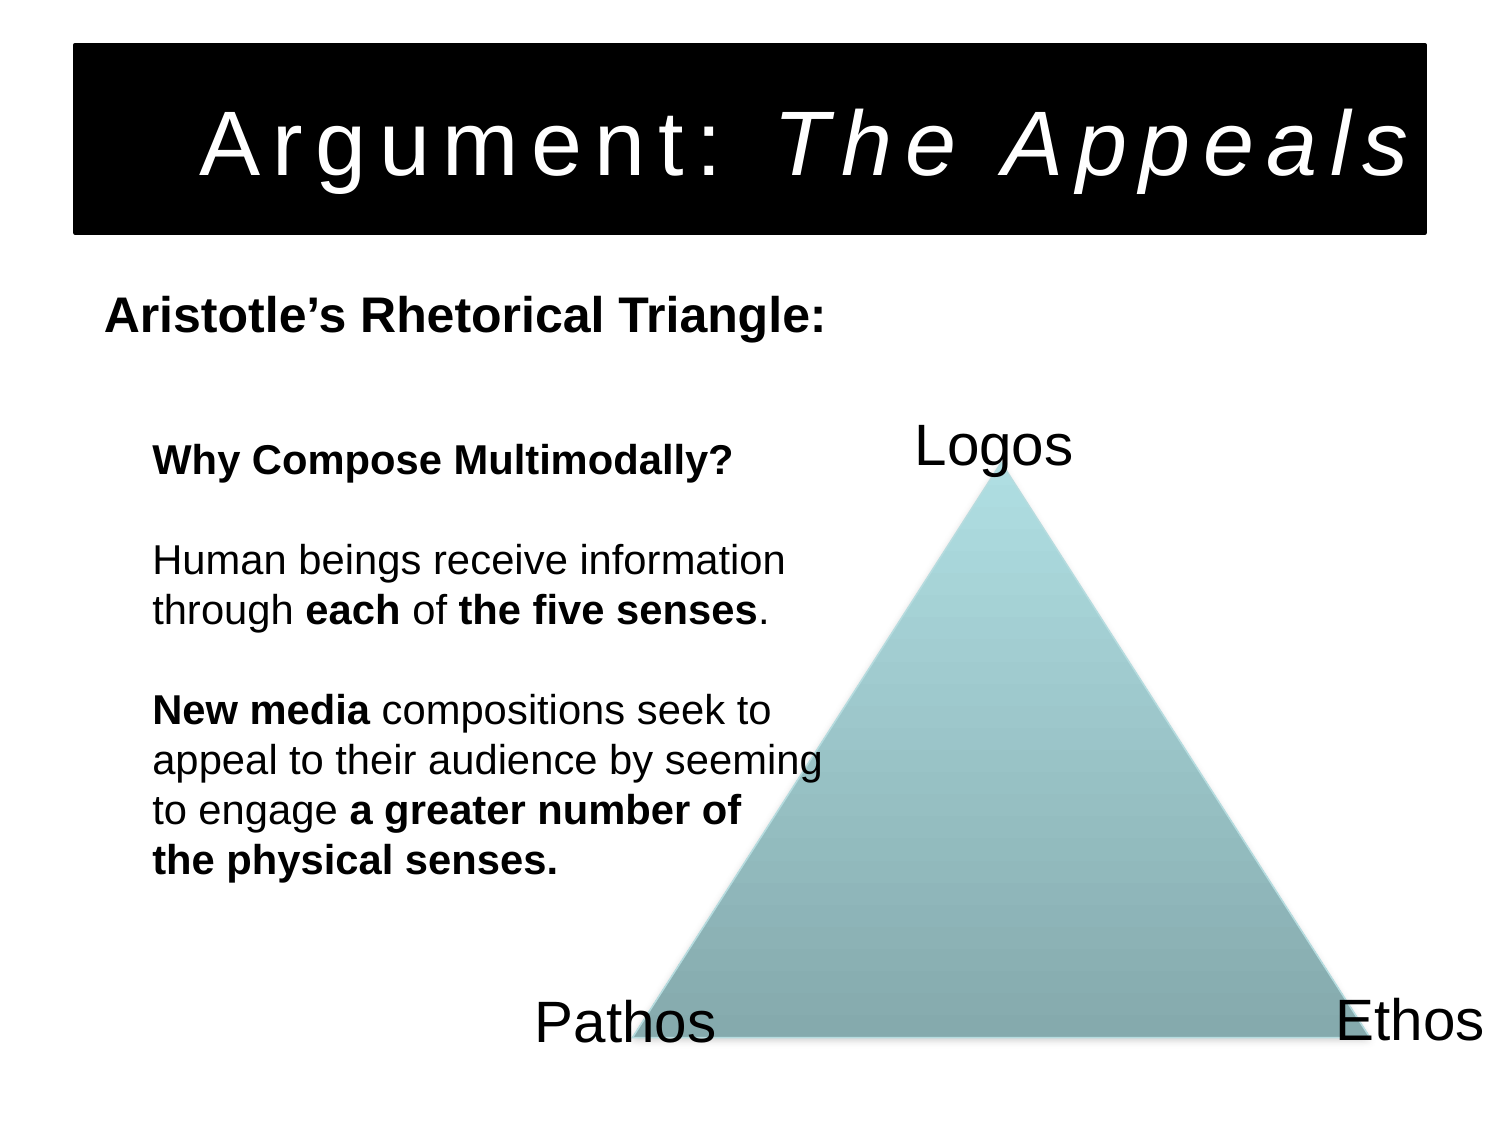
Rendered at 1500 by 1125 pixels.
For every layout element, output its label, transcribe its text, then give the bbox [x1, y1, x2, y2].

text_box Why Compose Multimodally? Human beings receive information through each of the five senses. New media compositions seek to appeal to their audience by seeming to engage a greater number of the physical senses. [137, 425, 863, 890]
text_box [671, 485, 1330, 1038]
title Argument: The Appeals [73, 43, 1427, 235]
text_box Aristotle’s Rhetorical Triangle: [75, 274, 1225, 350]
text_box Pathos [519, 976, 732, 1062]
text_box Logos [899, 399, 1125, 485]
text_box Ethos [1321, 975, 1500, 1060]
